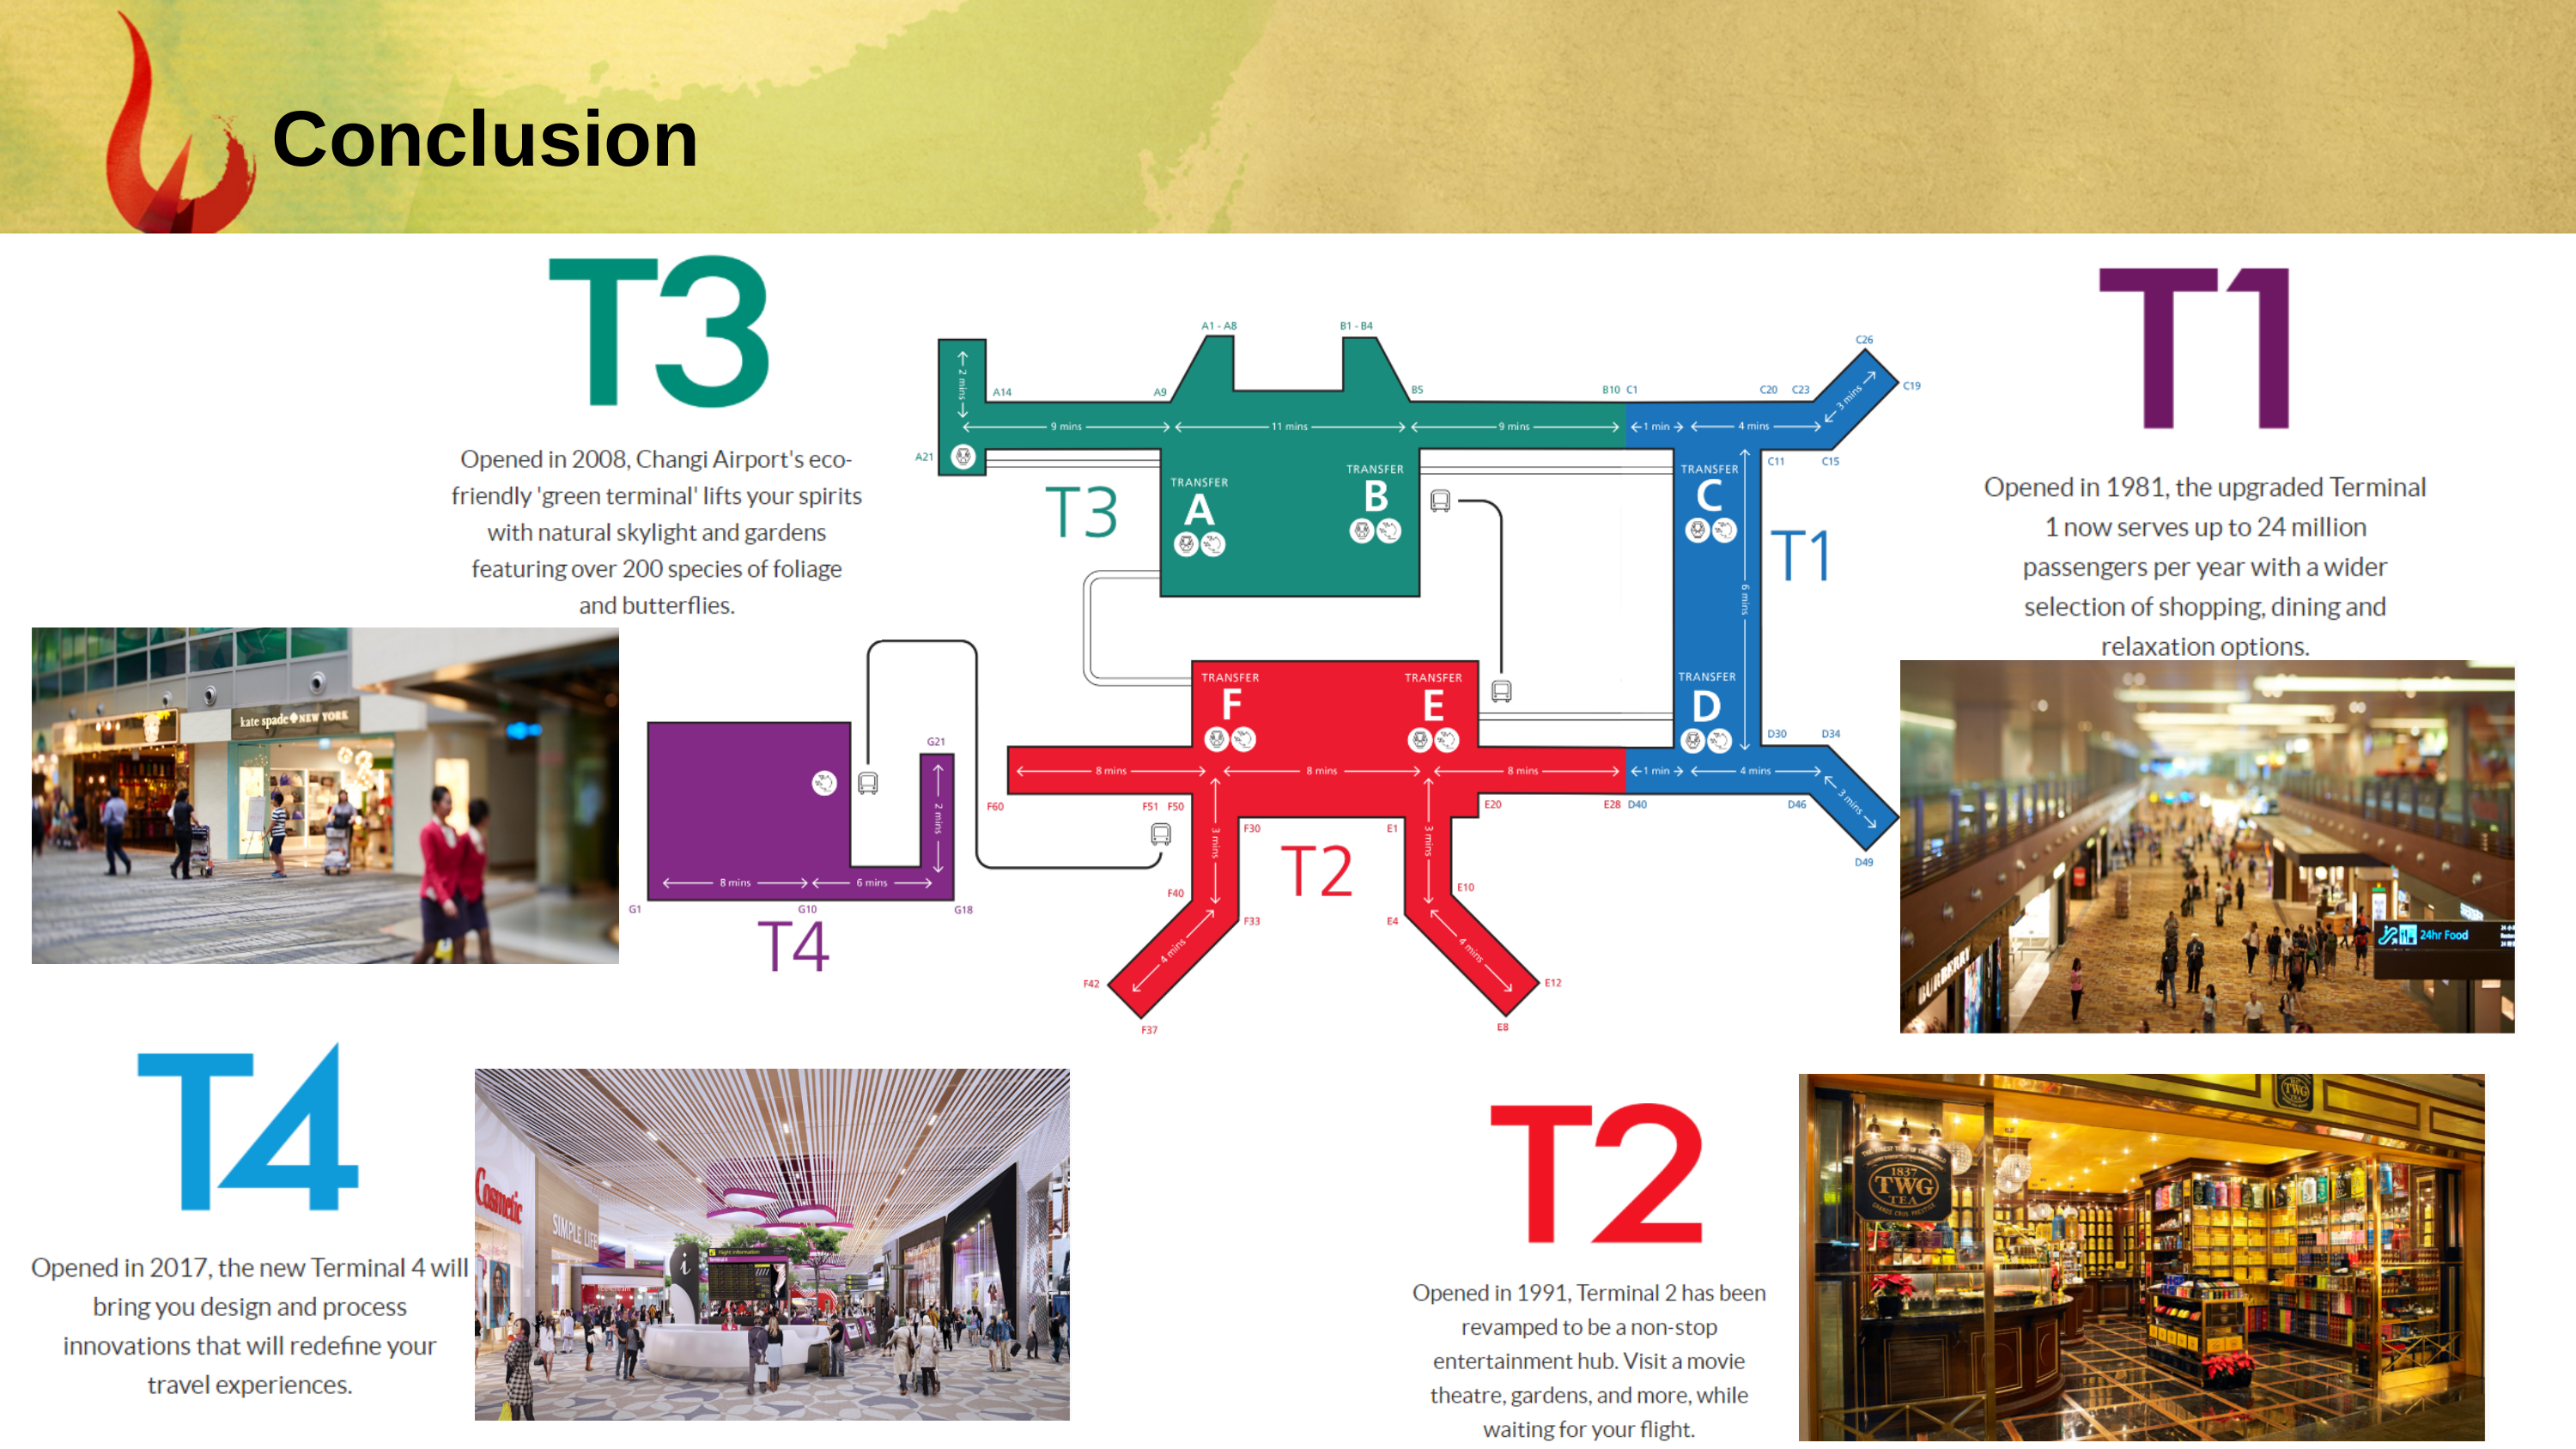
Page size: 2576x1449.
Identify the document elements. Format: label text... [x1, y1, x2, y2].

picture [1799, 1074, 2490, 1441]
text_box Conclusion [252, 26, 1992, 256]
picture [1400, 1080, 1779, 1449]
picture [29, 1040, 1072, 1449]
picture [0, 0, 2576, 233]
picture [32, 241, 2518, 1050]
